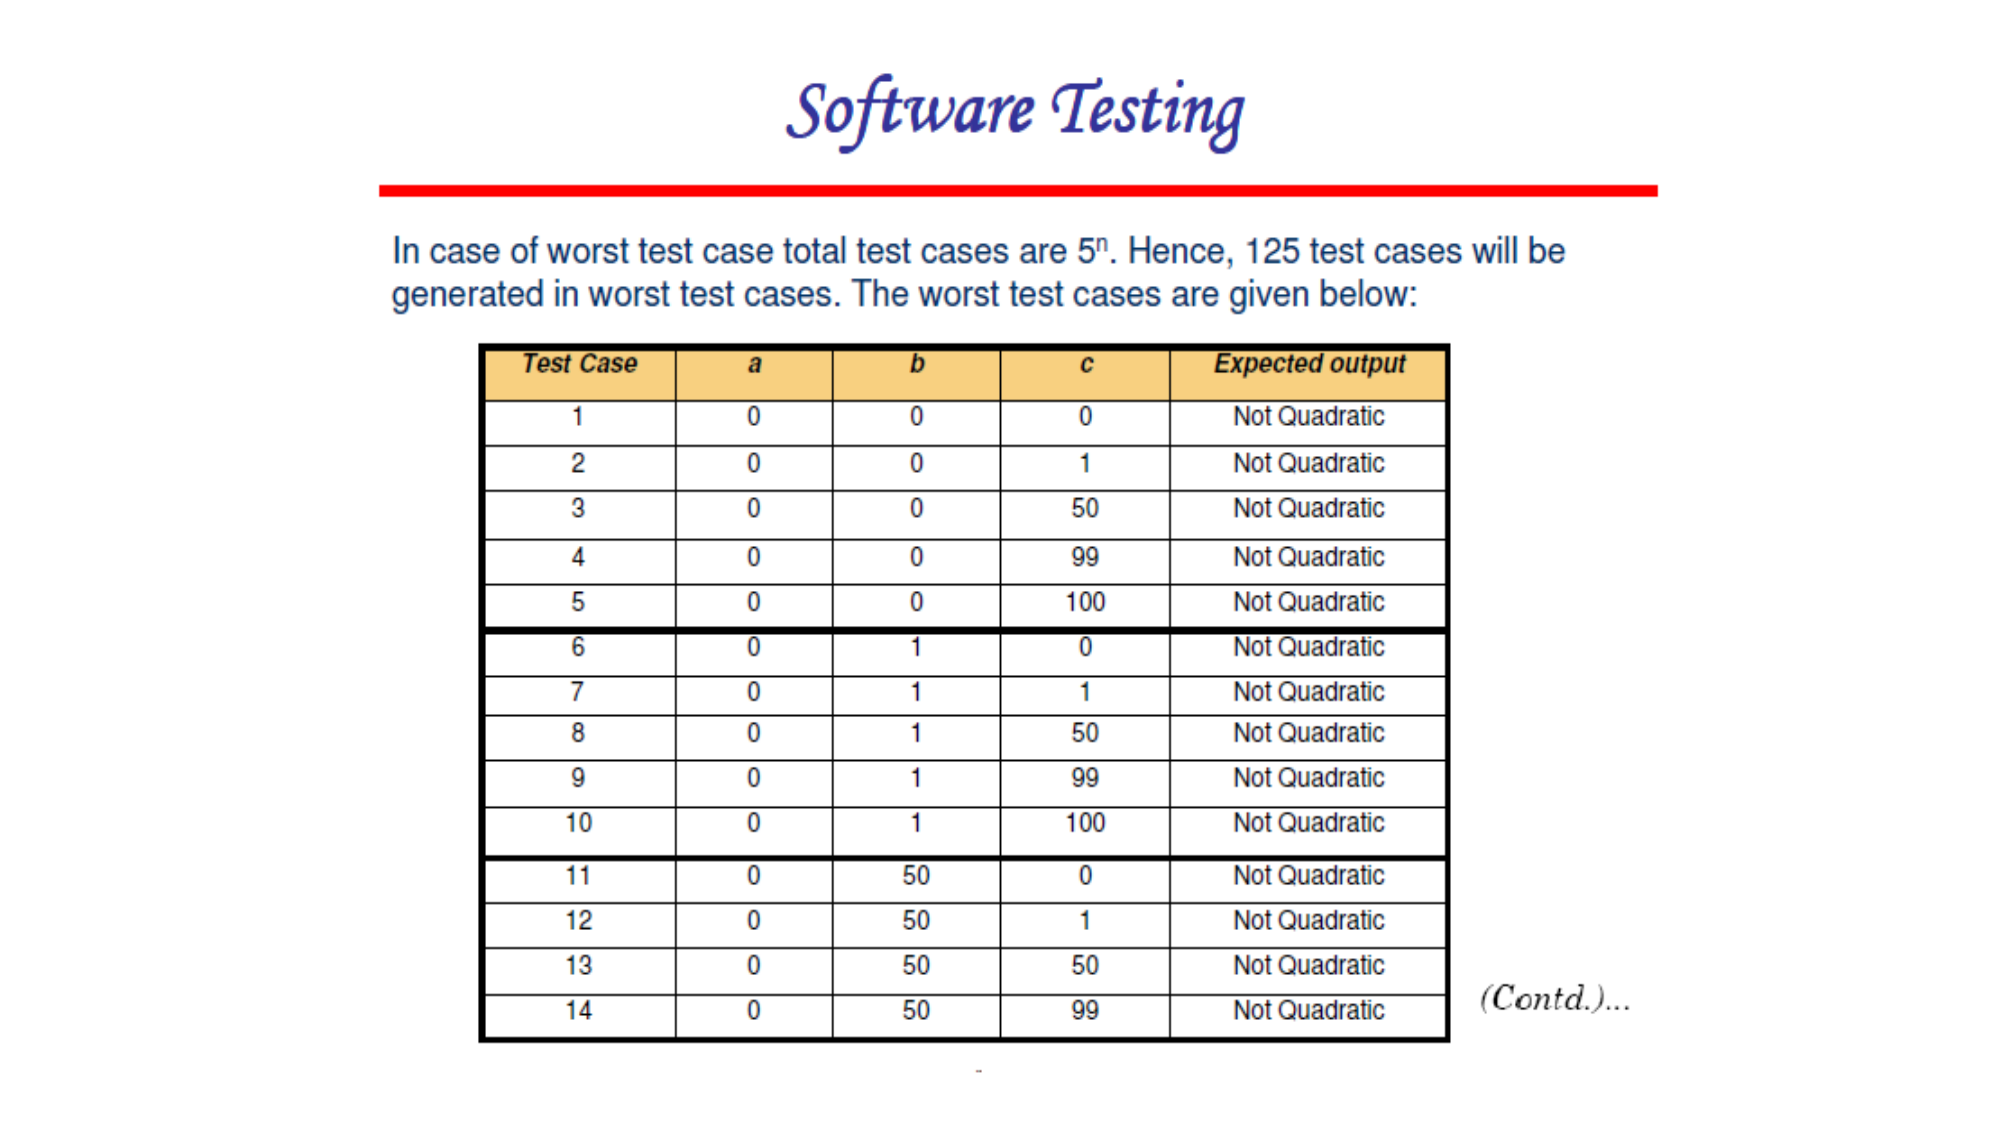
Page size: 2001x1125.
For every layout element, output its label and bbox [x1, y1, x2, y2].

list [274, 37, 1725, 1100]
